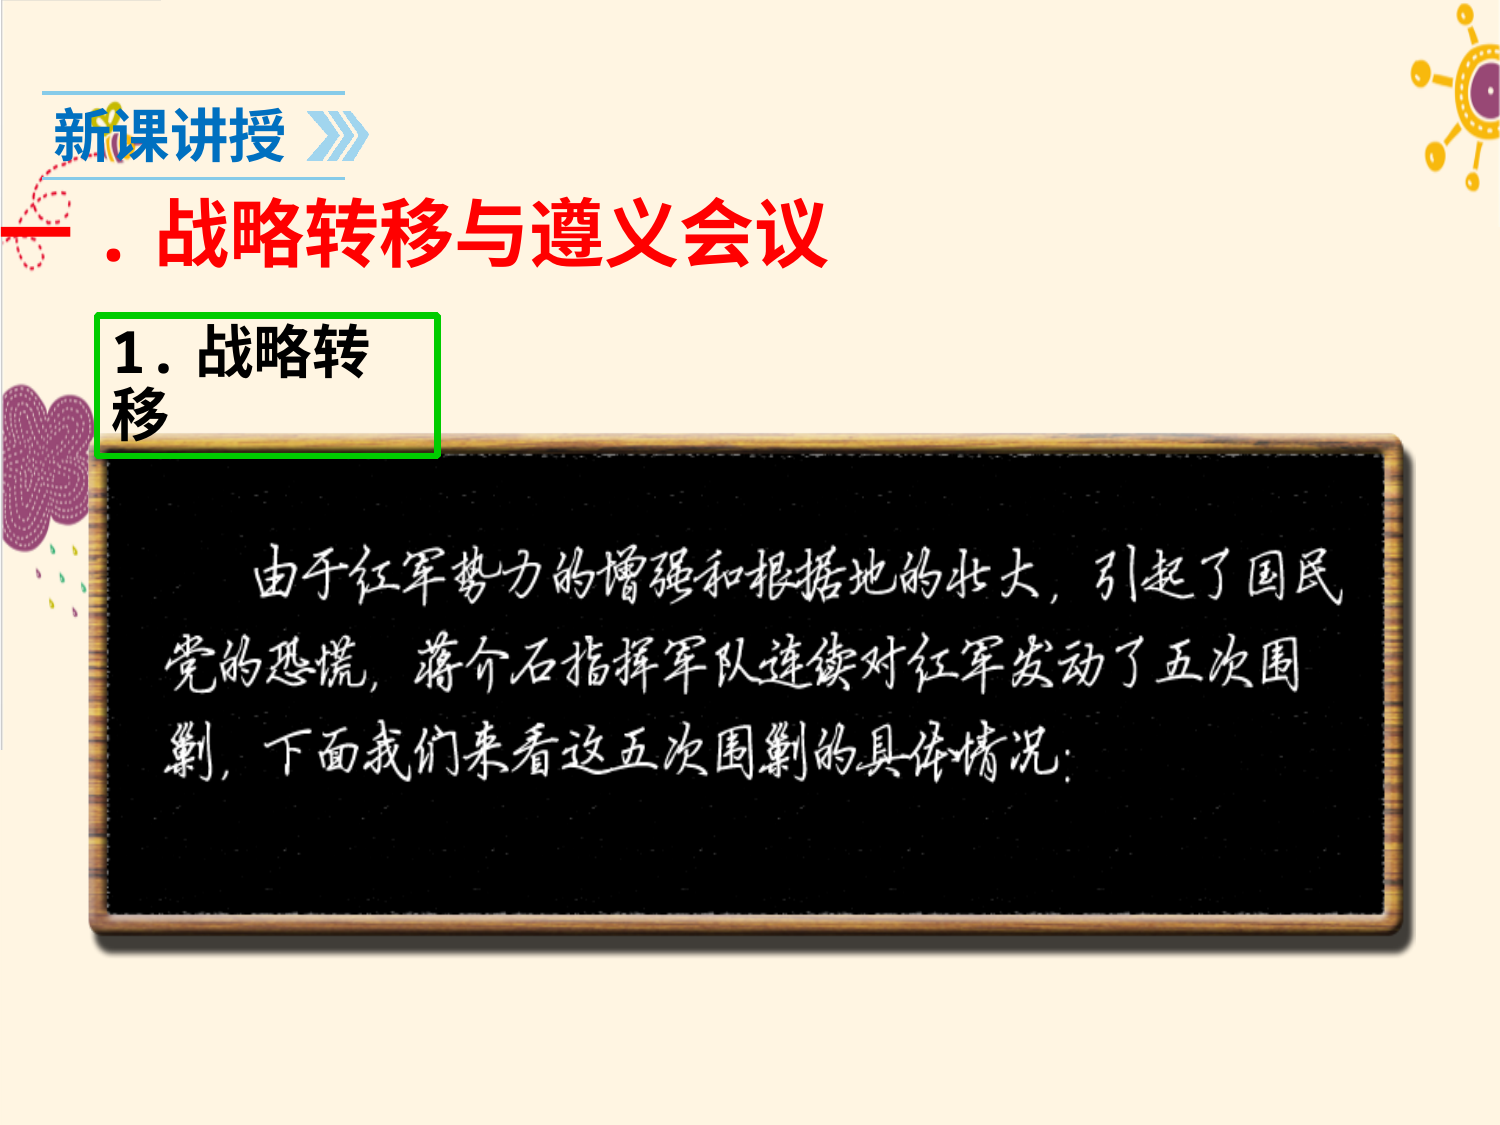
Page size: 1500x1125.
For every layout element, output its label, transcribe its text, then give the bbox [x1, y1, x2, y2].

text_box 1.战略转移 [96, 315, 438, 412]
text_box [29, 91, 369, 180]
picture [0, 0, 1500, 1125]
text_box 一.战略转移与遵义会议 [0, 178, 844, 284]
